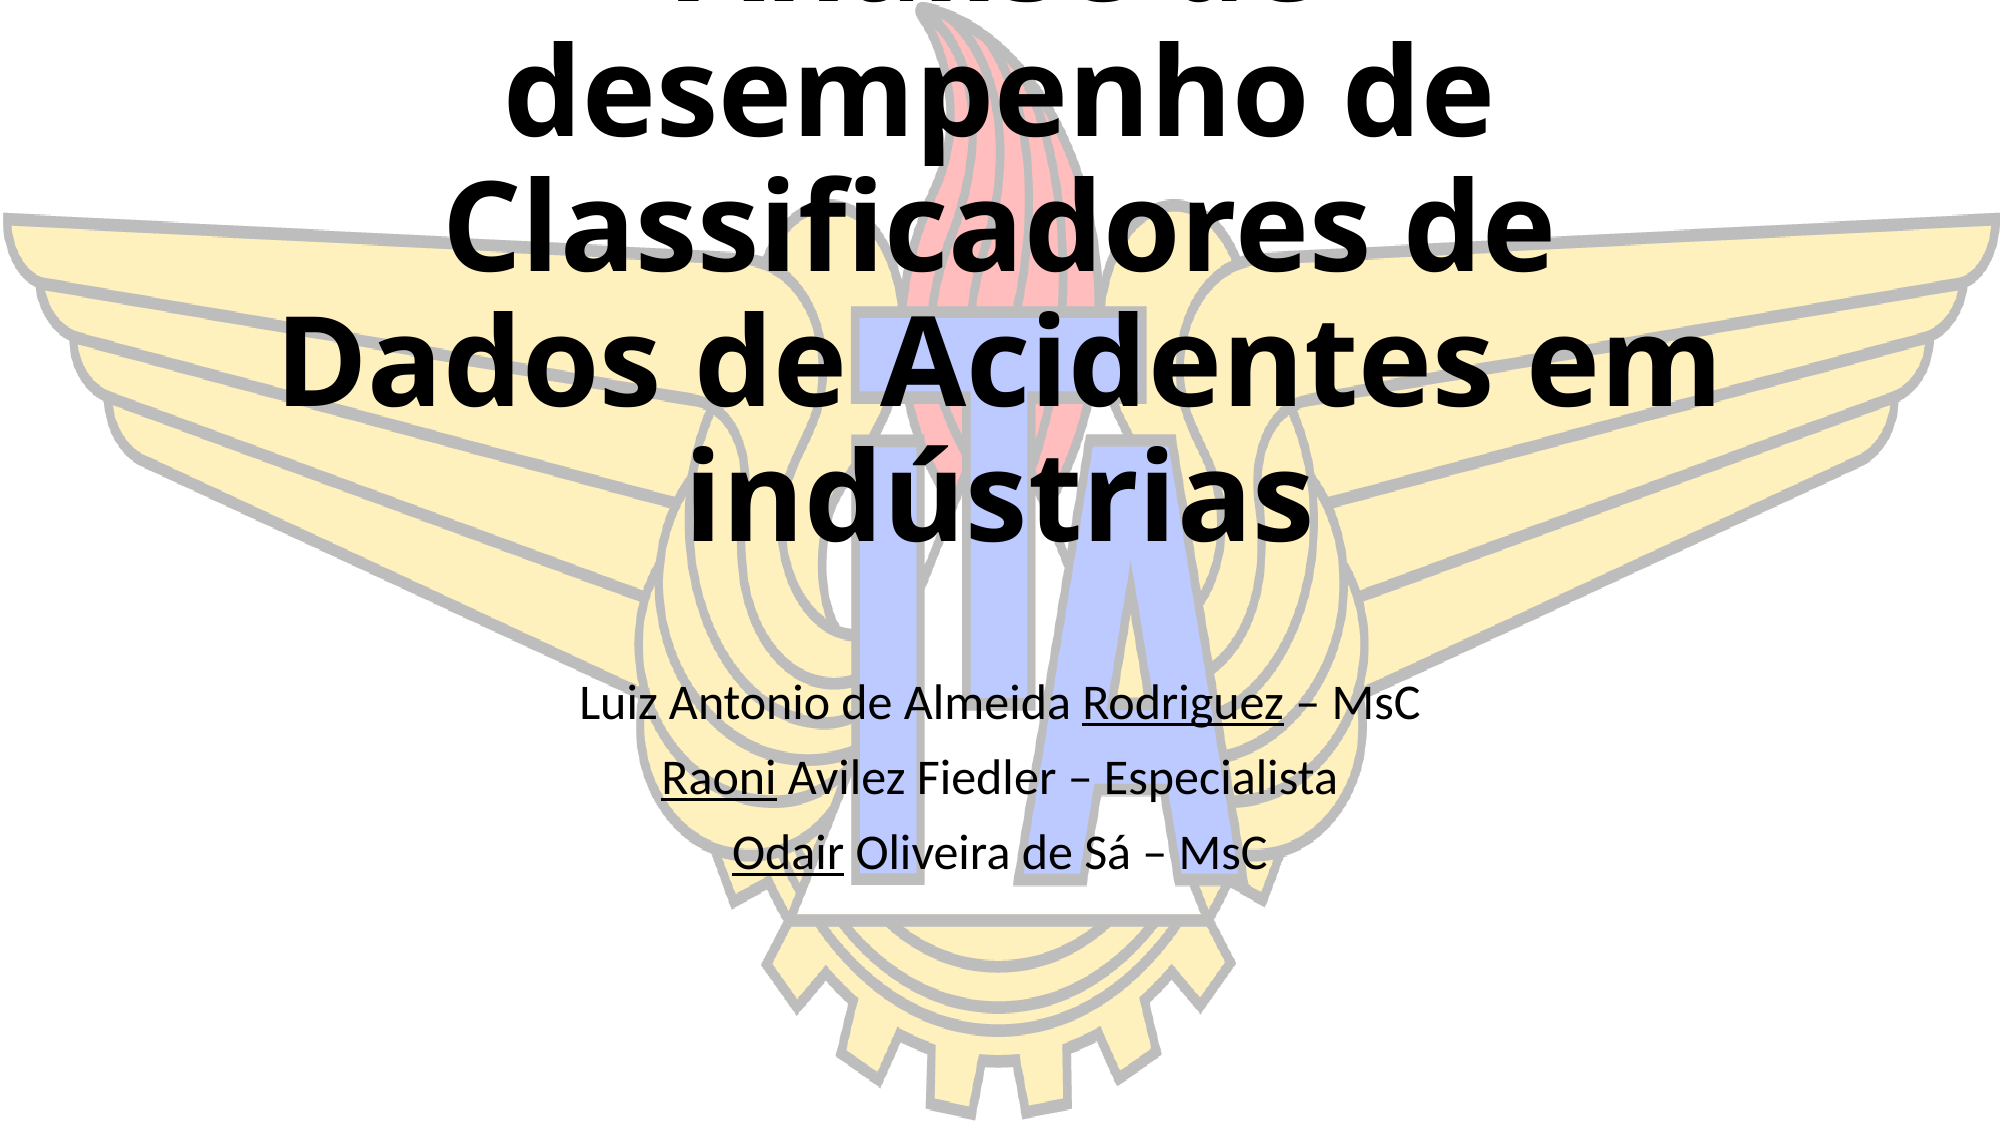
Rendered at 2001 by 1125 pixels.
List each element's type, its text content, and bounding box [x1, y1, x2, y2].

title Análise de desempenho de Classificadores de Dados de Acidentes em indústrias [249, 122, 1750, 576]
subtitle Luiz Antonio de Almeida Rodriguez – MsC Raoni Avilez Fiedler – Especialista Odair Oliveira de Sá – MsC [249, 669, 1750, 937]
